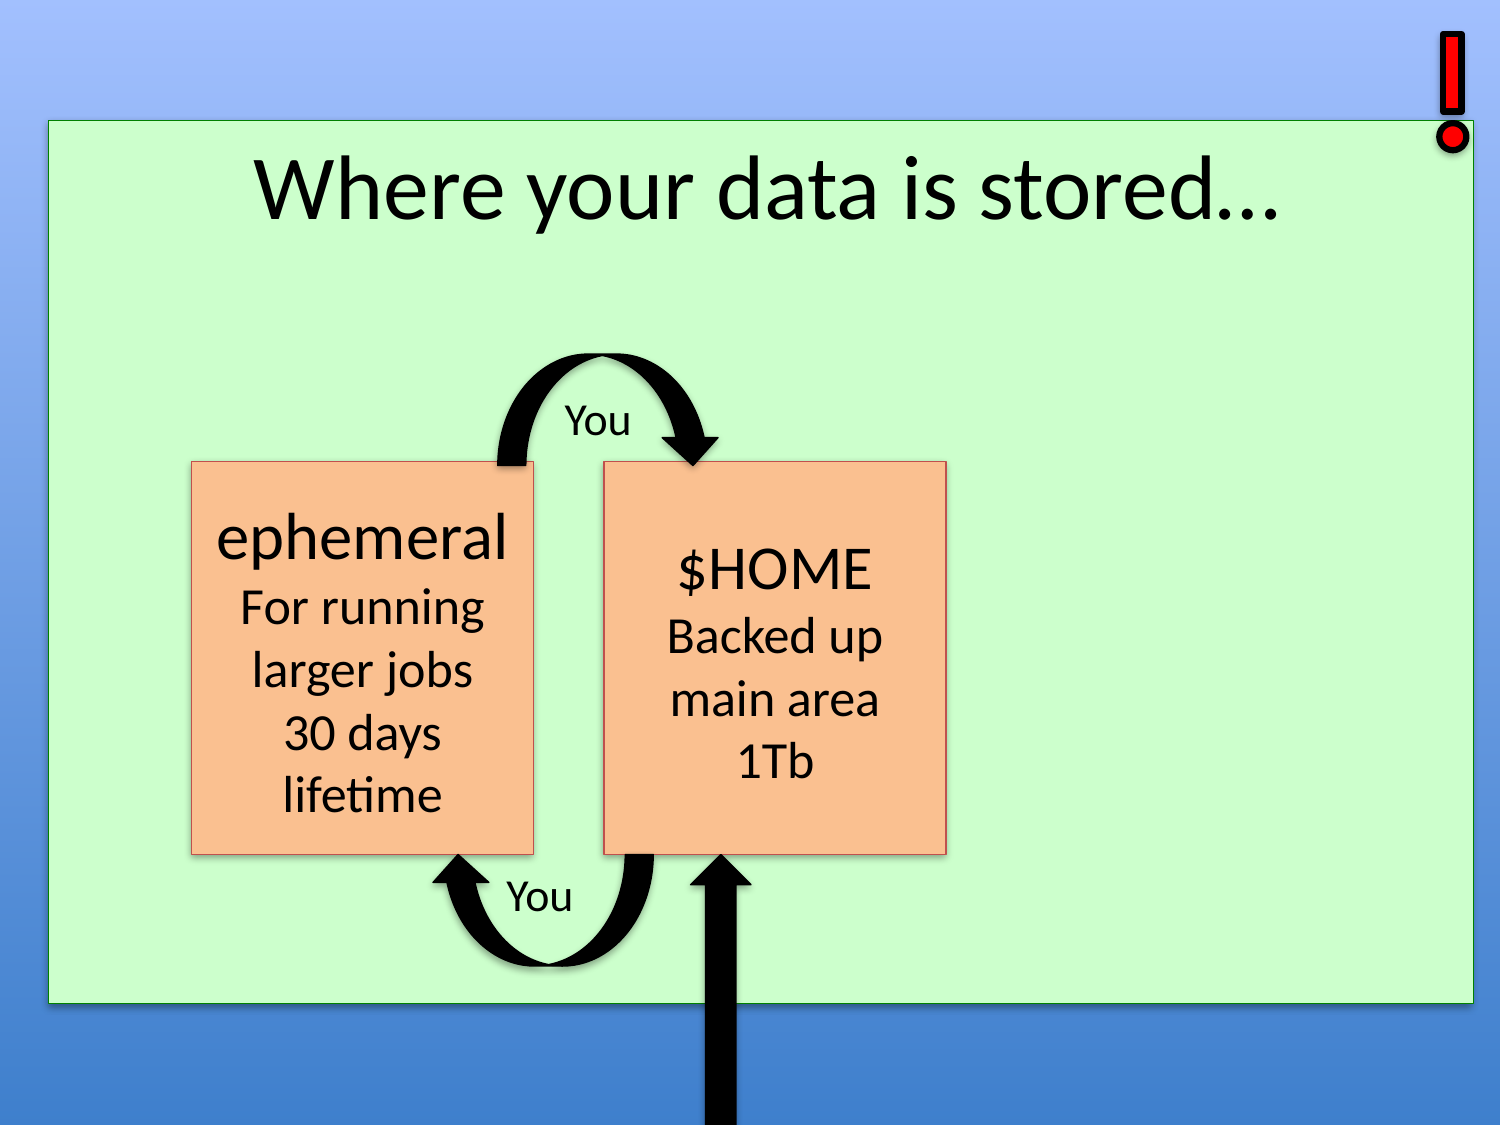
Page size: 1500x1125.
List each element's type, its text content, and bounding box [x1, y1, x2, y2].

title Where your data is stored… [92, 88, 1443, 277]
text_box [0, 0, 1500, 1125]
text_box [1439, 33, 1467, 151]
text_box [689, 854, 752, 1125]
text_box [624, 853, 654, 858]
text_box [48, 120, 1474, 1004]
text_box [432, 853, 631, 967]
text_box You [549, 382, 740, 453]
text_box $HOME Backed up main area 1Tb [603, 461, 947, 855]
text_box [678, 453, 706, 467]
text_box ephemeralFor running larger jobs 30 days lifetime [191, 461, 534, 855]
text_box [497, 353, 678, 467]
text_box You [491, 858, 682, 929]
